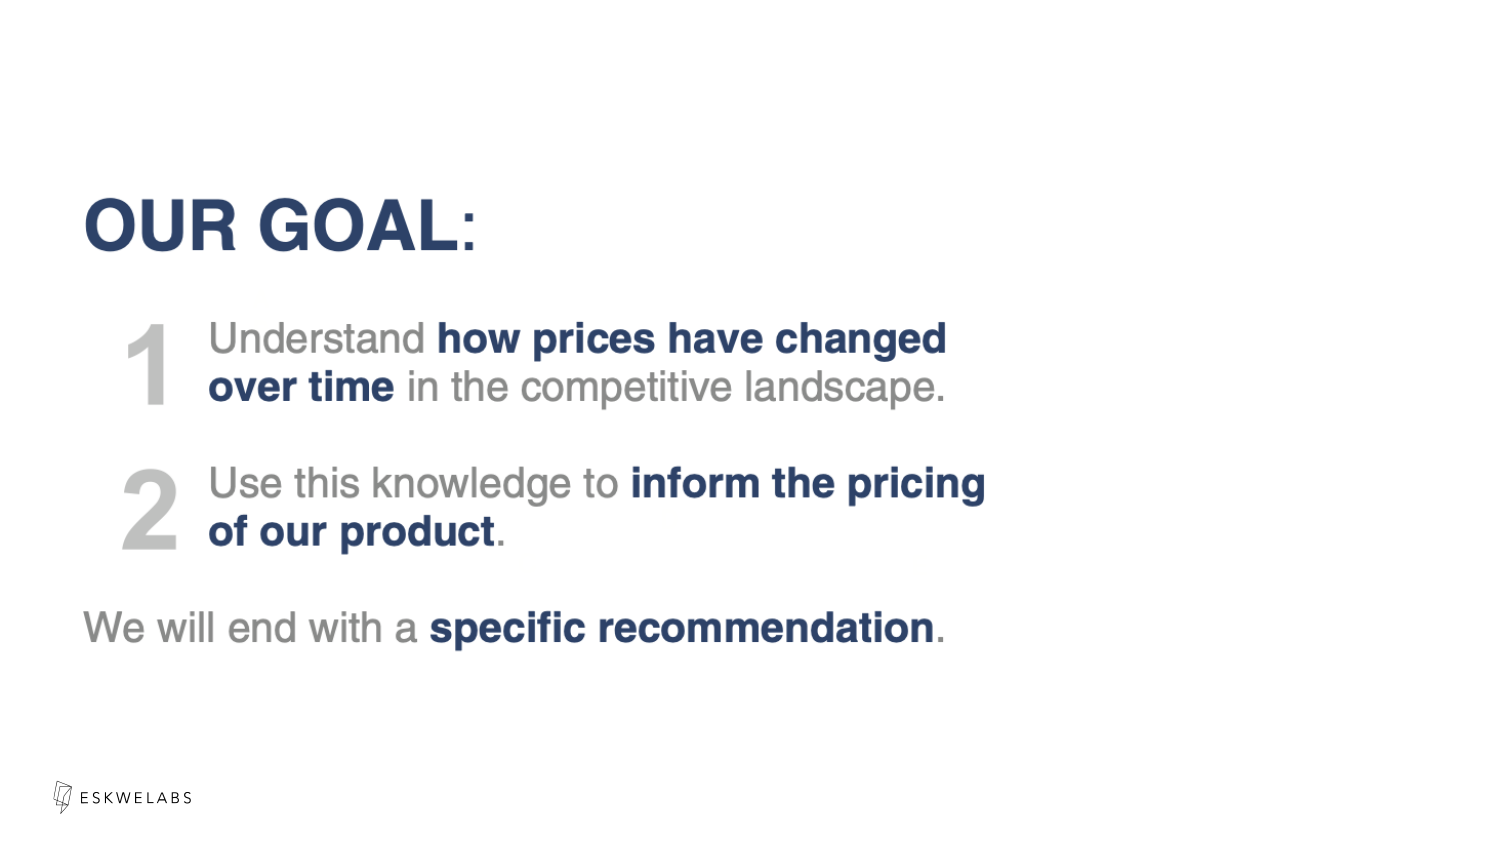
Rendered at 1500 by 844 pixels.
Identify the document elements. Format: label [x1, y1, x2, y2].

picture [41, 165, 1064, 679]
picture [37, 778, 207, 820]
